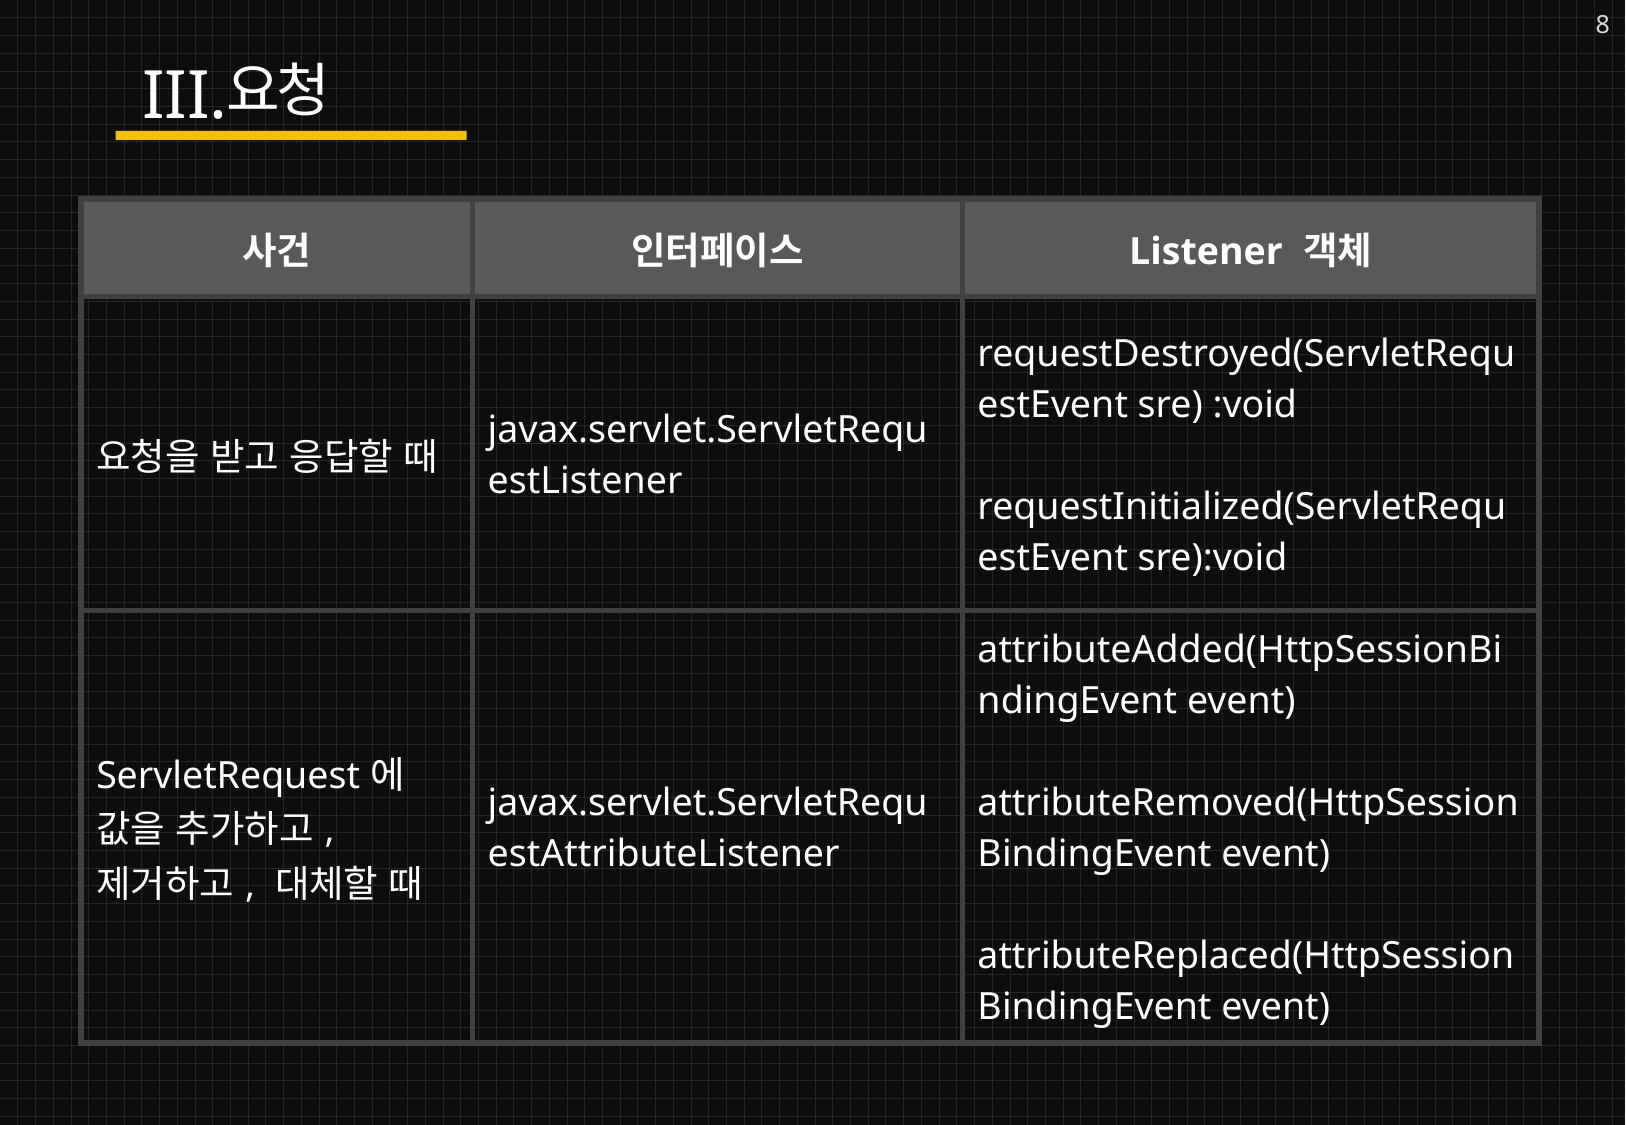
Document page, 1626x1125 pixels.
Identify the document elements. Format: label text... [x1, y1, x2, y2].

table_cell 요청을 받고 응답할 때 [84, 299, 470, 608]
table_cell attributeAdded(HttpSessionBindingEvent event) attributeRemoved(HttpSessionBindingEvent event) attributeReplaced(HttpSessionBindingEvent event) [965, 613, 1536, 1040]
text_box [113, 129, 469, 142]
text_box 요청 [268, 46, 345, 131]
table_cell requestDestroyed(ServletRequestEvent sre) :void requestInitialized(ServletRequestEvent sre):void [965, 299, 1536, 608]
table_cell javax.servlet.ServletRequestAttributeListener [475, 613, 960, 1040]
table_cell ServletRequest에 값을 추가하고, 제거하고, 대체할 때 [84, 613, 470, 1040]
table_cell javax.servlet.ServletRequestListener [475, 299, 960, 608]
table_header Listener 객체 [965, 202, 1536, 294]
table_header 사건 [84, 202, 470, 294]
text_box [127, 44, 268, 139]
table_header 인터페이스 [475, 202, 960, 294]
slide_number 8 [1207, 0, 1625, 56]
